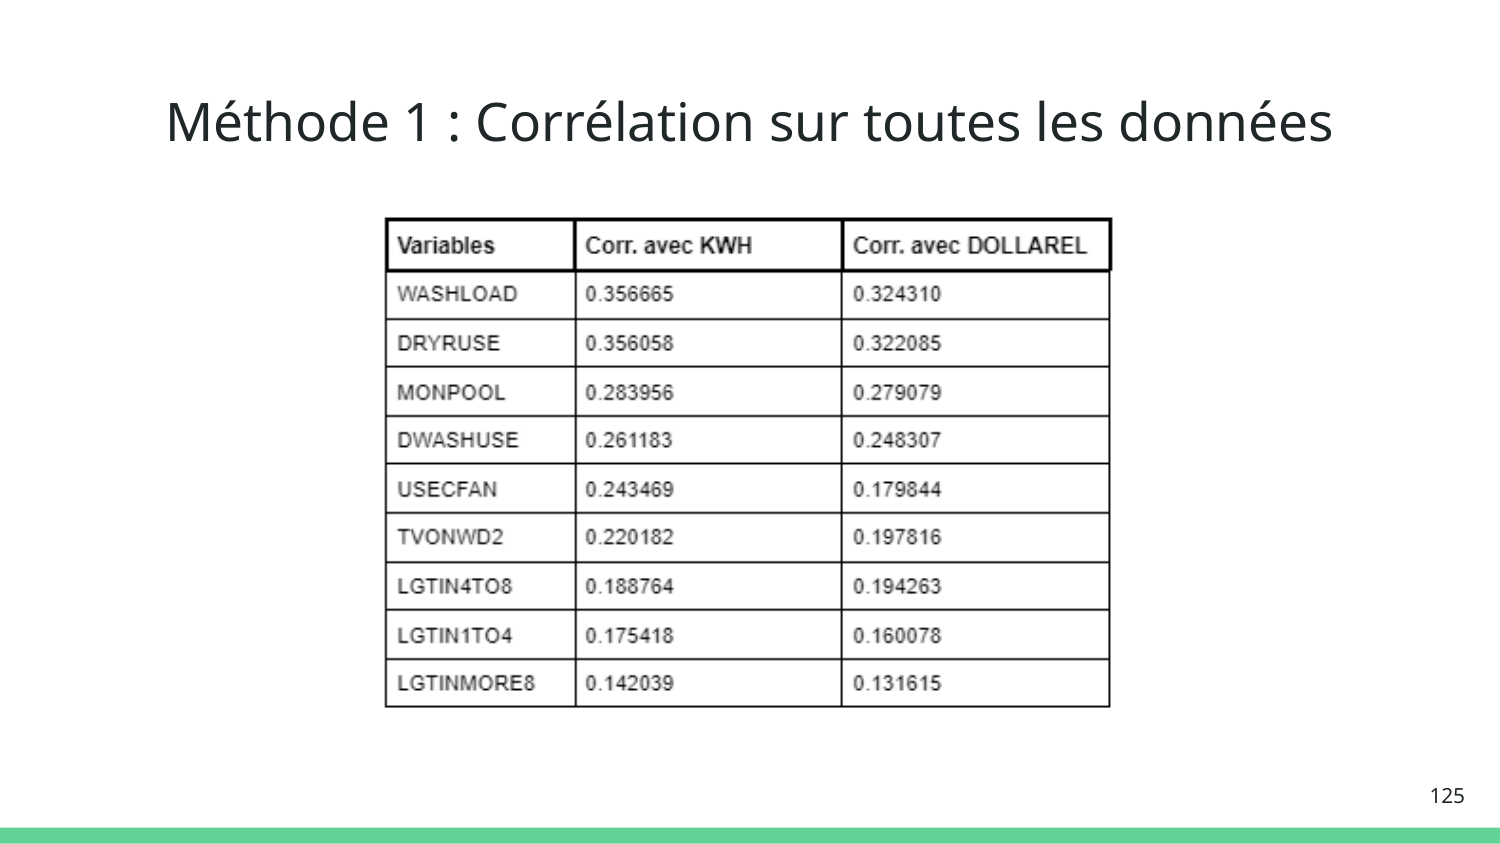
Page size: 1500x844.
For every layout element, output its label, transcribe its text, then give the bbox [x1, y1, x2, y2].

title Méthode 1 : Corrélation sur toutes les données [51, 72, 1449, 167]
slide_number ‹#› [1389, 764, 1480, 830]
picture [374, 199, 1126, 727]
